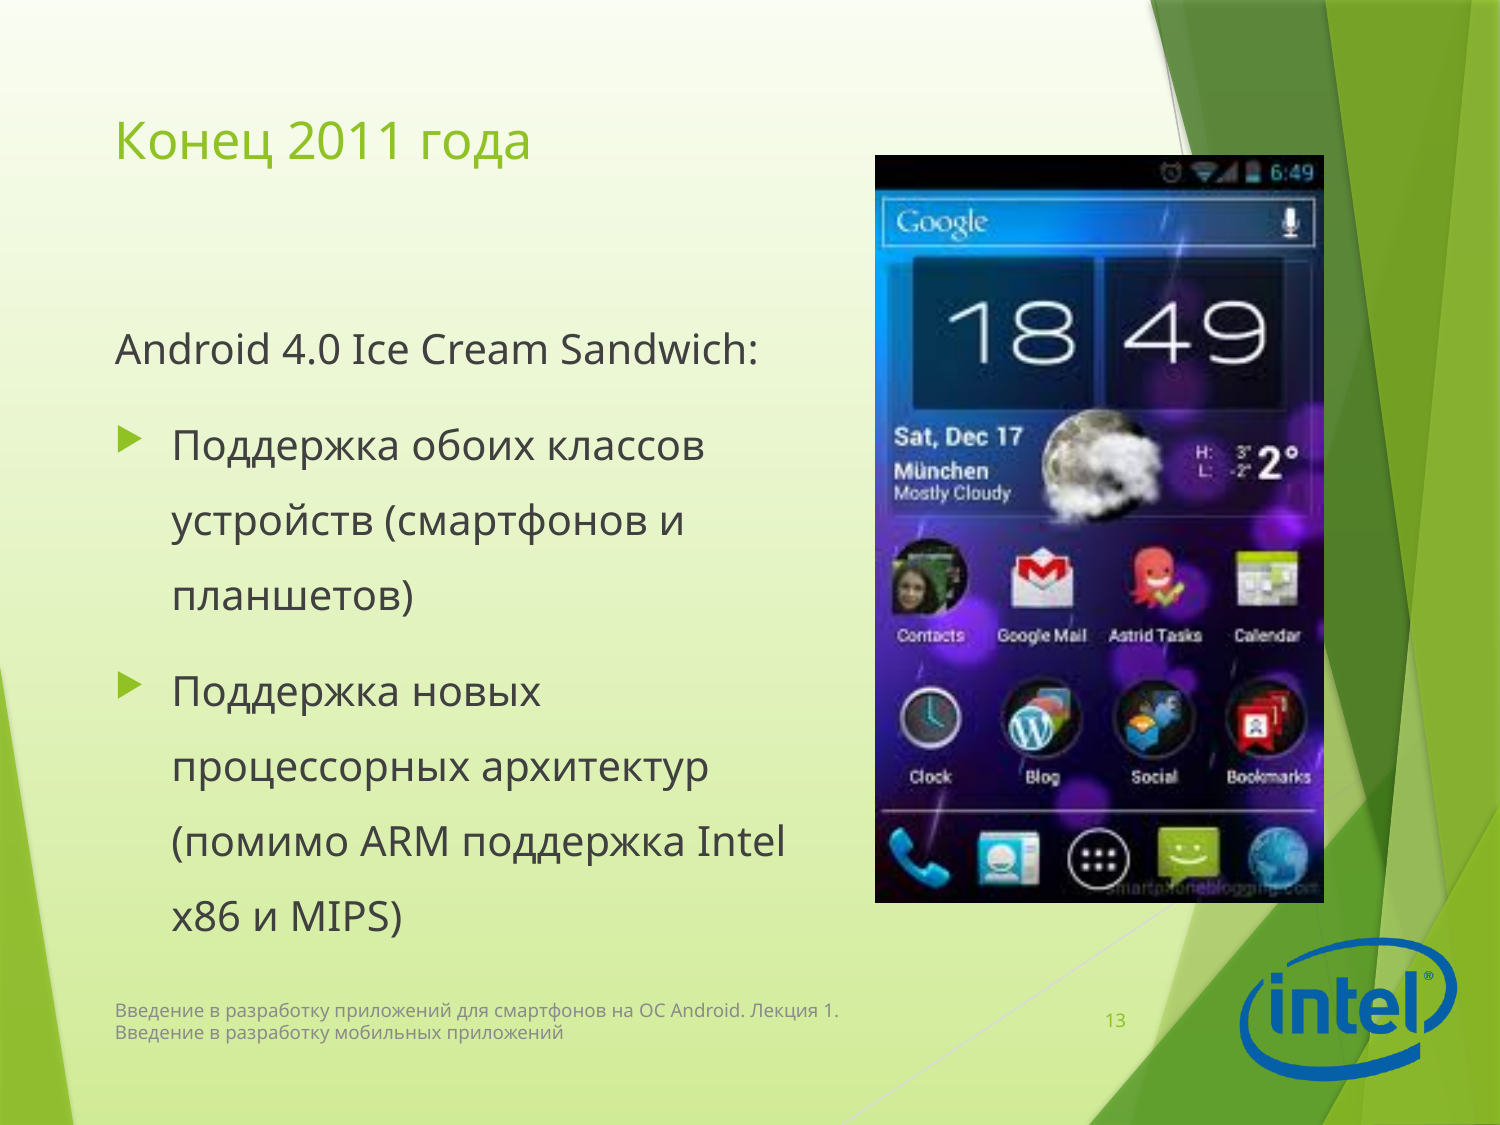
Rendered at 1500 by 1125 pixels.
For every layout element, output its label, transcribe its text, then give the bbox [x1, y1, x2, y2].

footer Введение в разработку приложений для смартфонов на ОС Android. Лекция 1. Введение в разработку мобильных приложений [99, 991, 859, 1051]
picture [874, 154, 1500, 1125]
list Android 4.0 Ice Cream Sandwich: Поддержка обоих классов устройств (смартфонов и планшетов) Поддержка новых процессорных архитектур (помимо ARM поддержка Intel x86 и MIPS) [99, 246, 859, 991]
slide_number 13 [1057, 991, 1142, 1051]
title Конец 2011 года [99, 99, 1142, 211]
